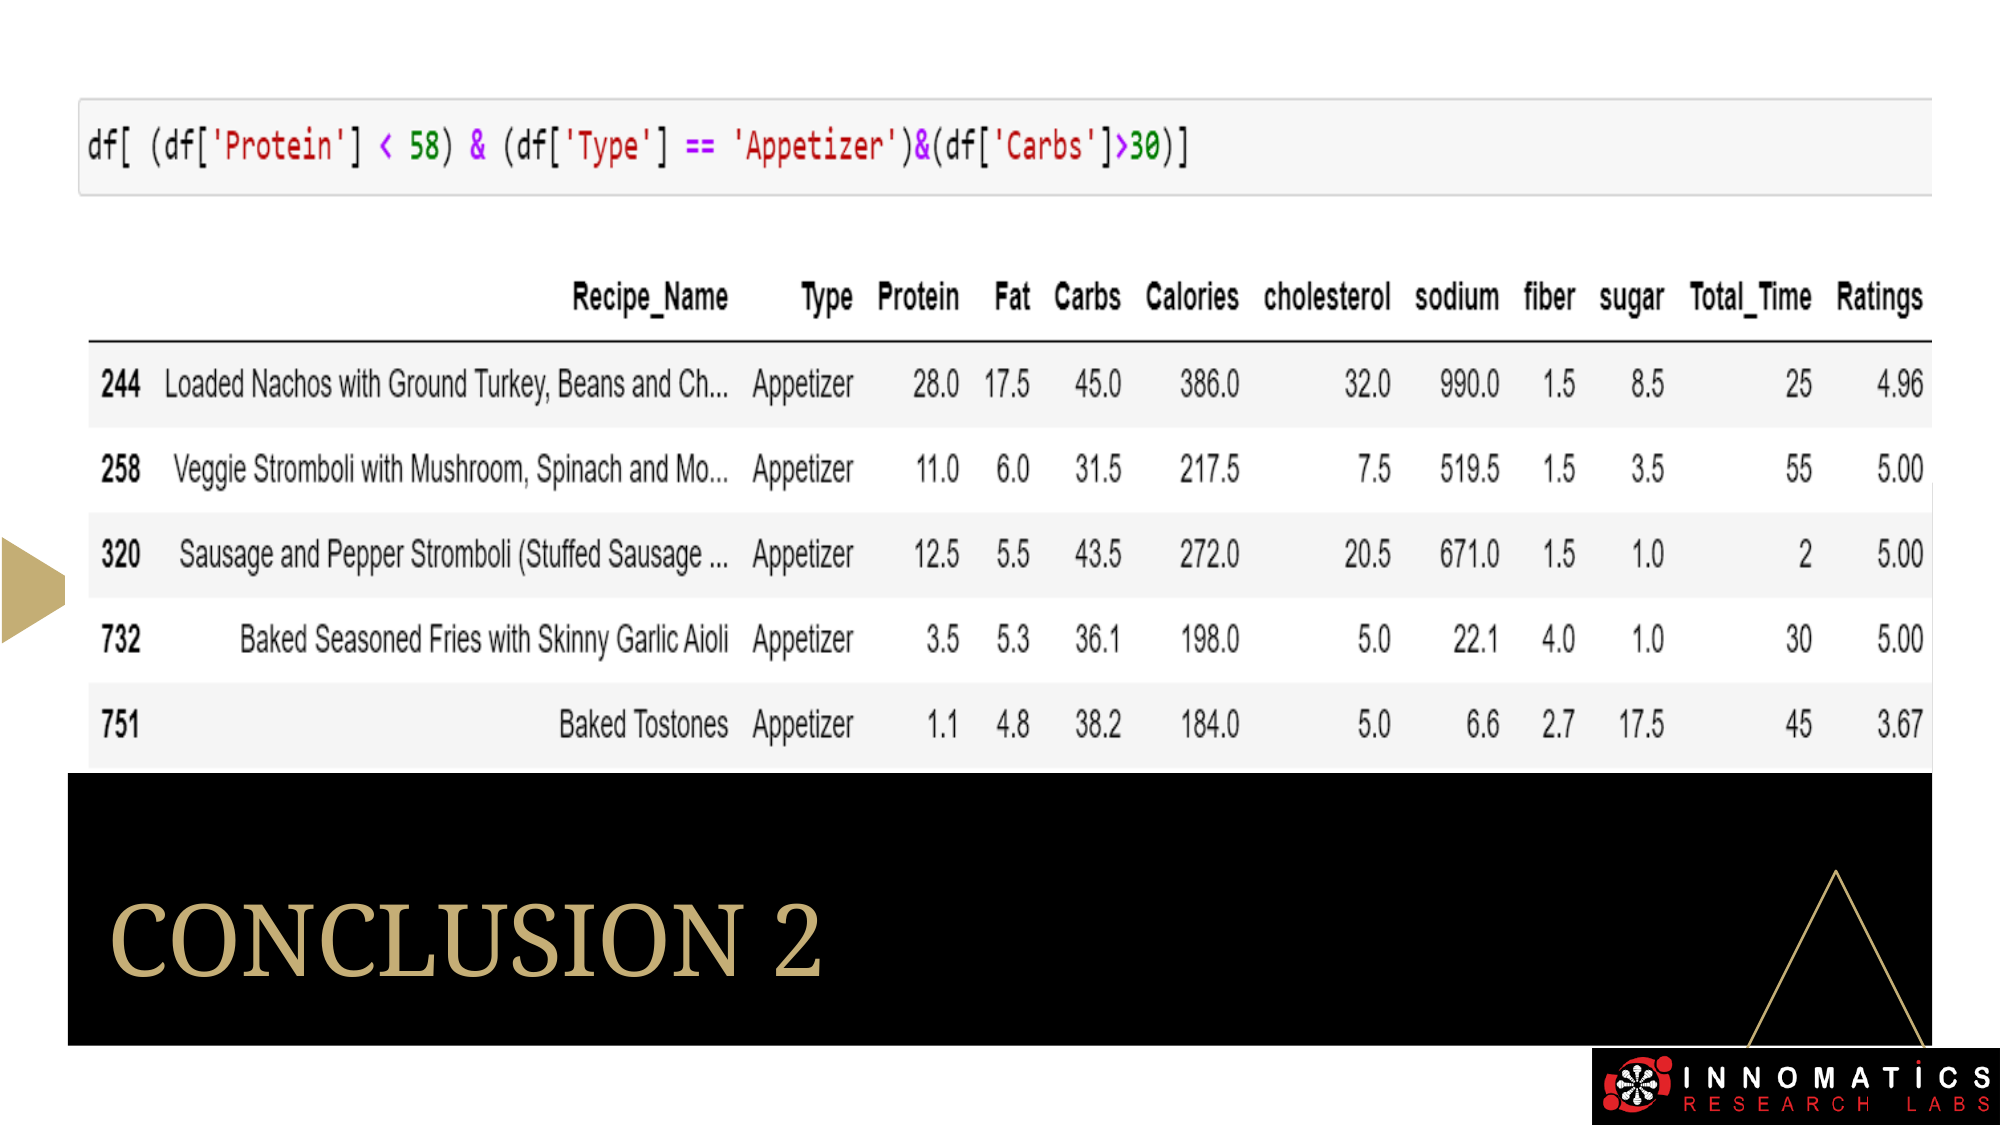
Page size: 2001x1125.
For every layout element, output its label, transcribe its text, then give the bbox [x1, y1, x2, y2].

picture [1592, 1047, 2000, 1125]
picture [64, 78, 1933, 774]
title CONCLUSION 2 [92, 869, 1808, 1020]
